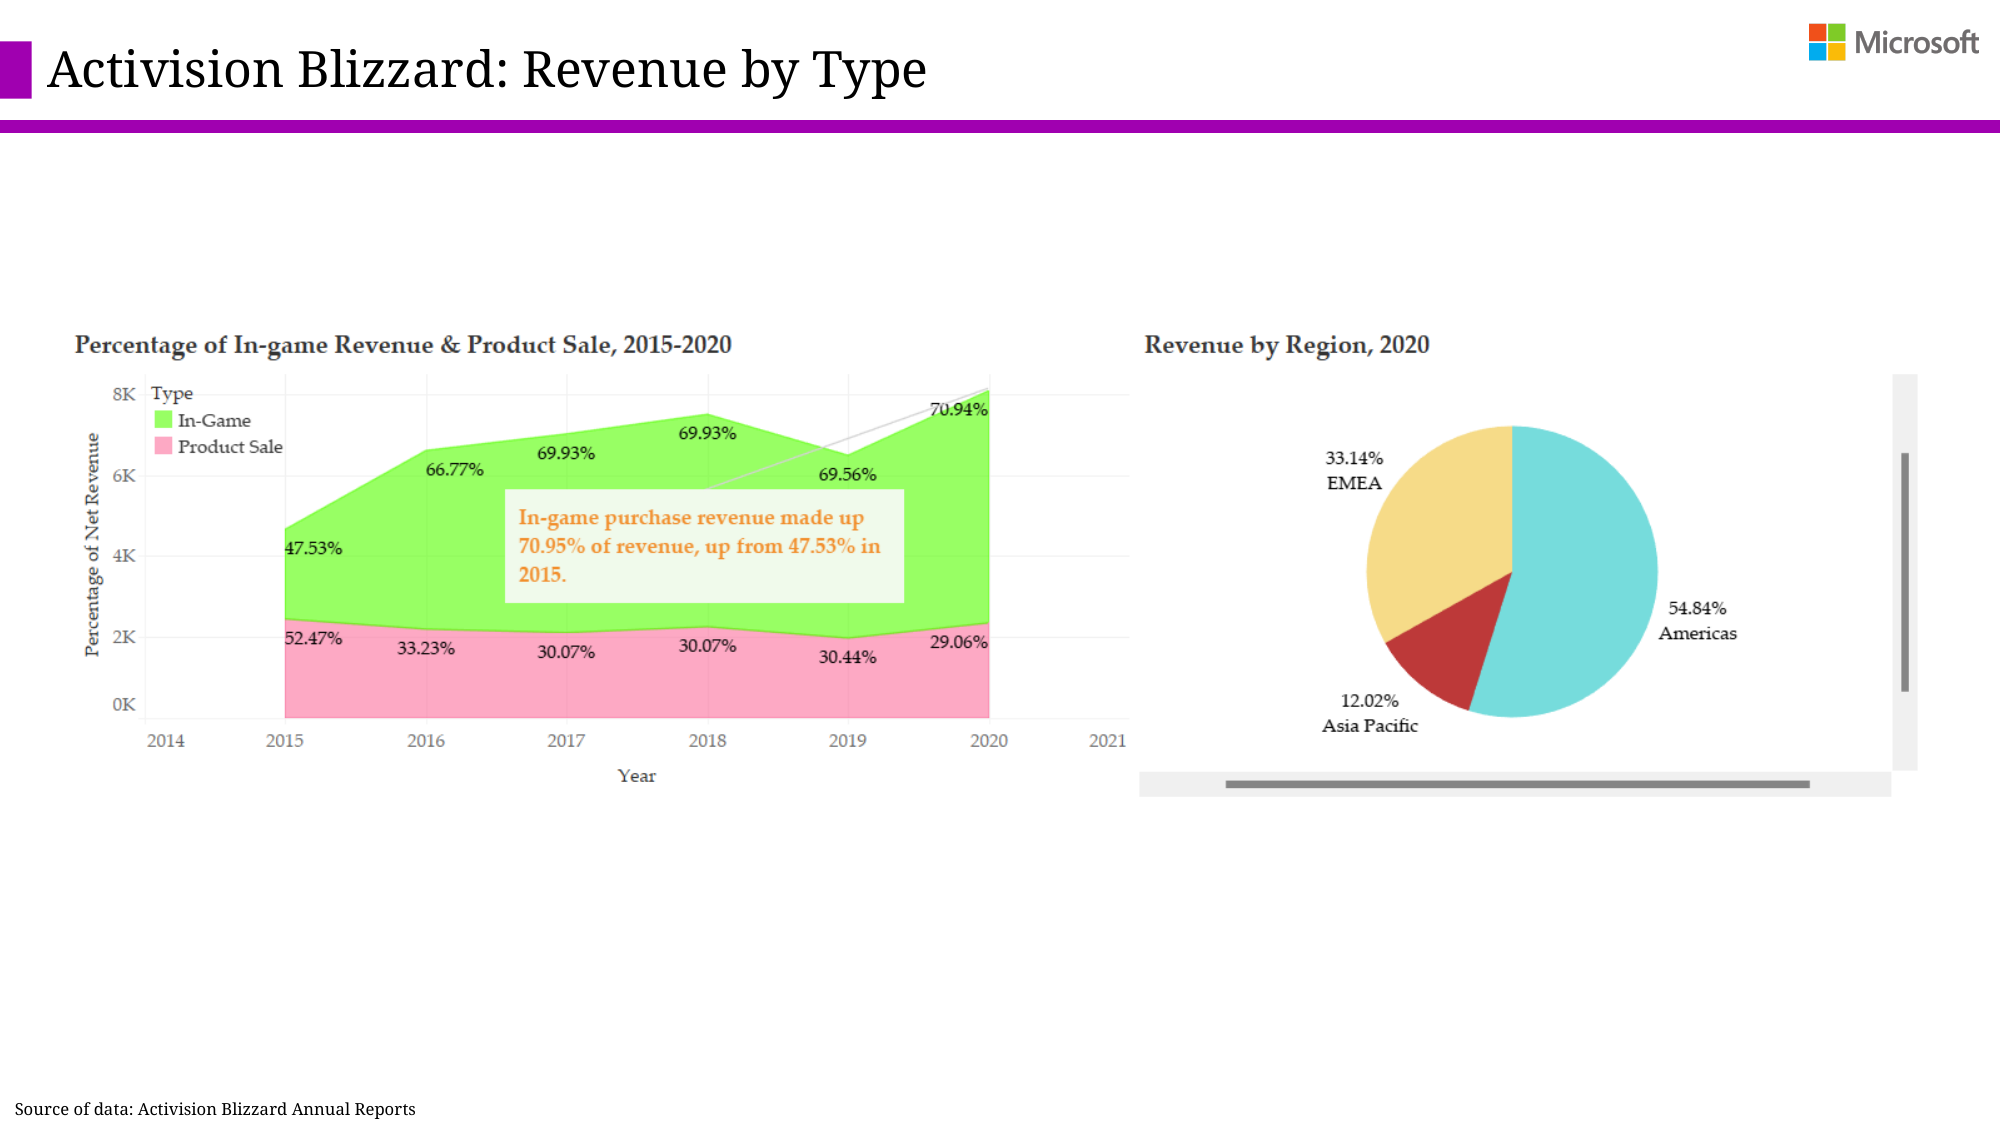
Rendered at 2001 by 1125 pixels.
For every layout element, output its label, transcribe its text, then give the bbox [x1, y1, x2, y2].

picture [66, 313, 1934, 812]
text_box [0, 29, 2000, 127]
text_box Source of data: Activision Blizzard Annual Reports [0, 1087, 1187, 1125]
picture [1809, 0, 1979, 85]
